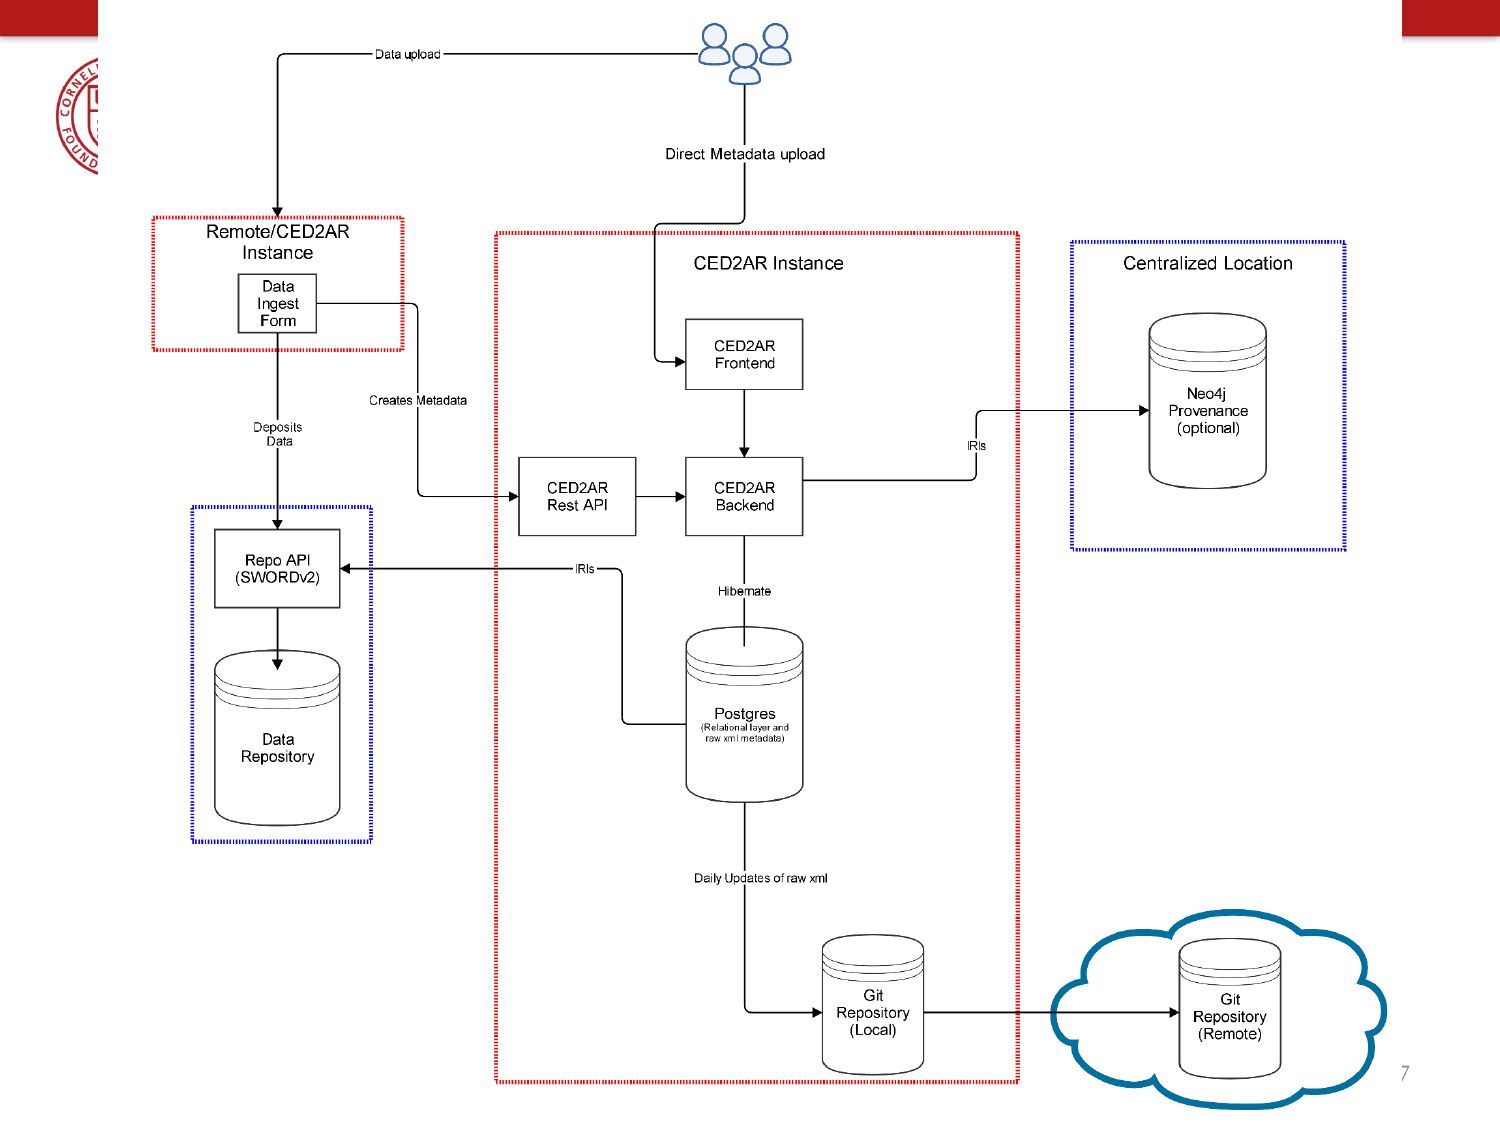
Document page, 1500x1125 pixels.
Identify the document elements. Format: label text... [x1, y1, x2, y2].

picture [50, 0, 1402, 1125]
slide_number 47 [1404, 1042, 1425, 1103]
